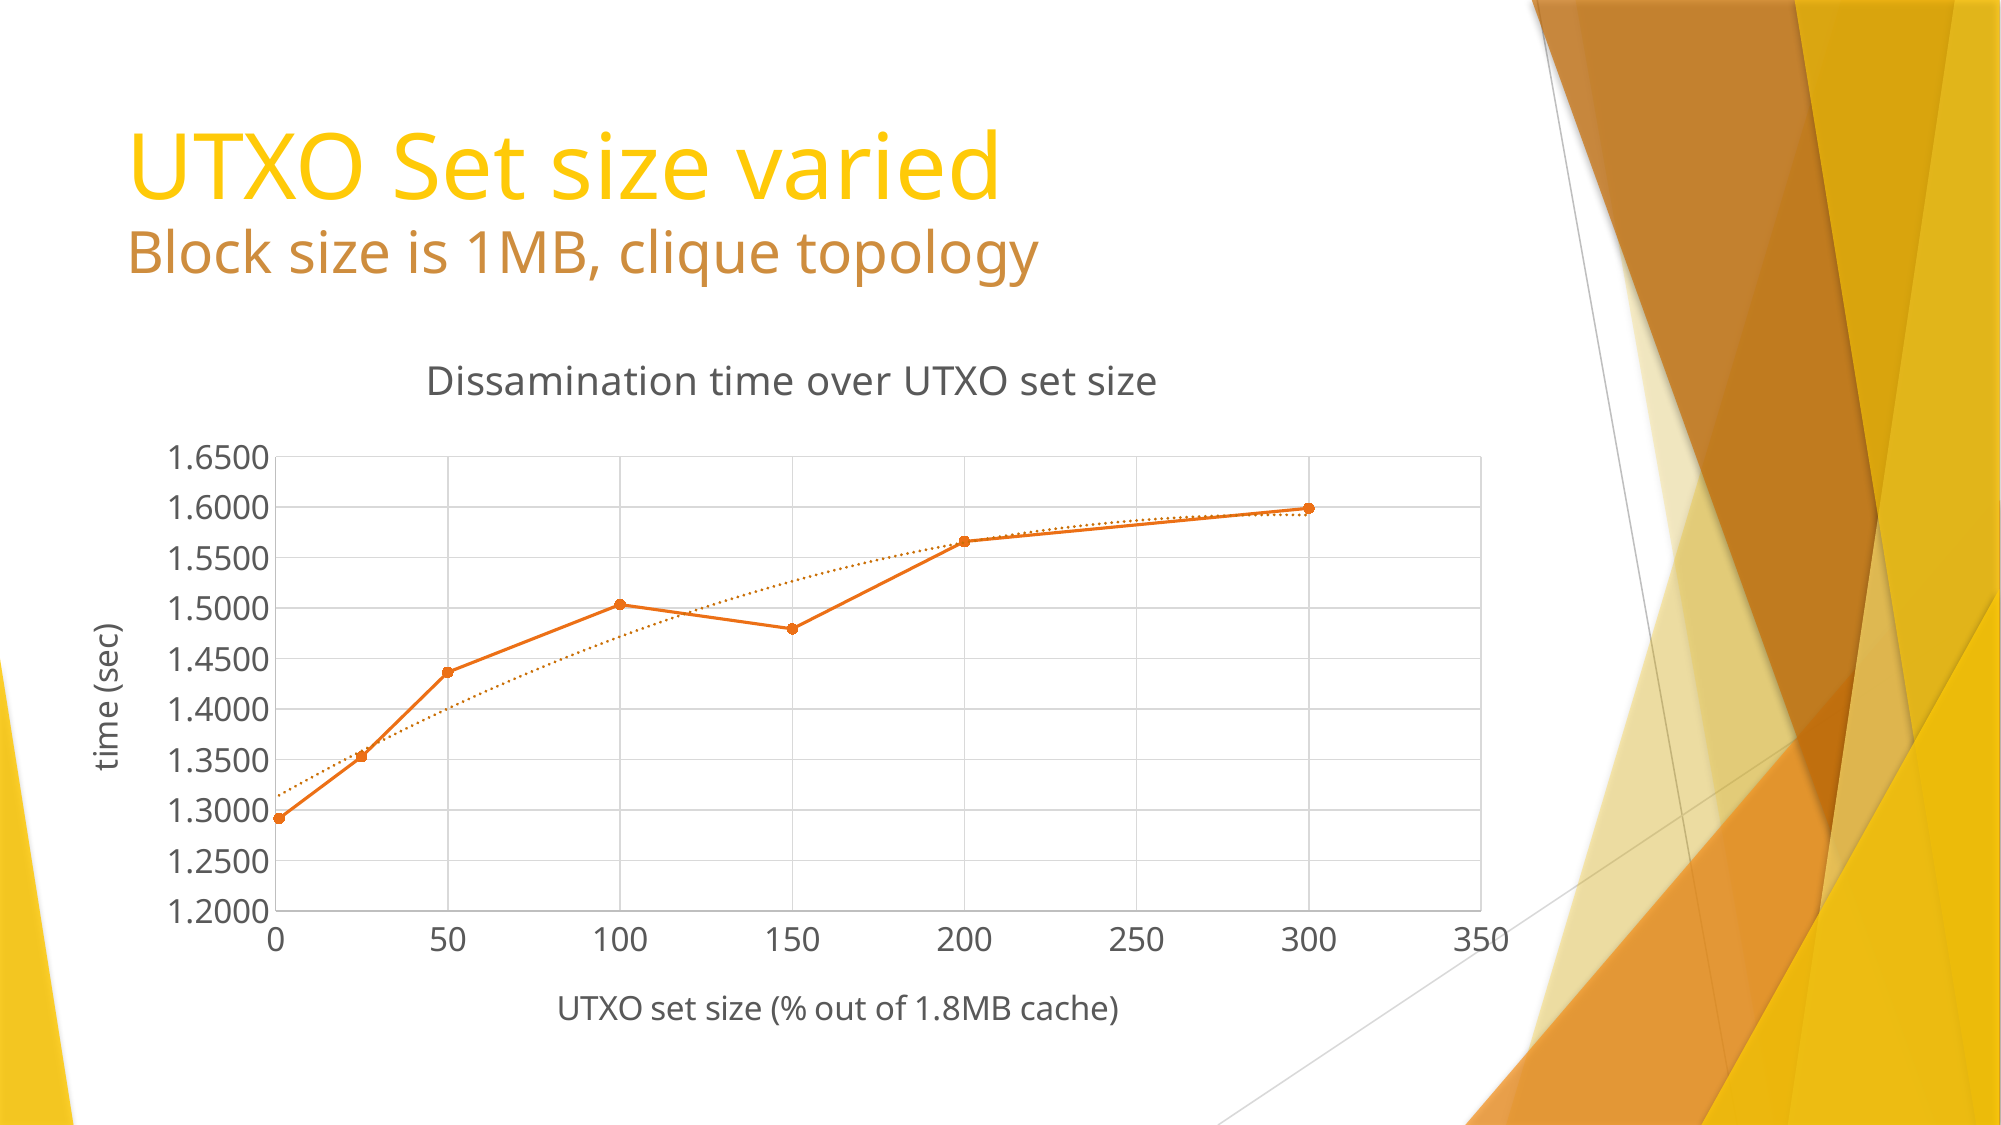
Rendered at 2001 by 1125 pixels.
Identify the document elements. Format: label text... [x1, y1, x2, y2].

title UTXO Set size varied [111, 99, 1522, 208]
text_box Block size is 1MB, clique topology [111, 208, 1522, 315]
chart [45, 316, 1540, 1065]
